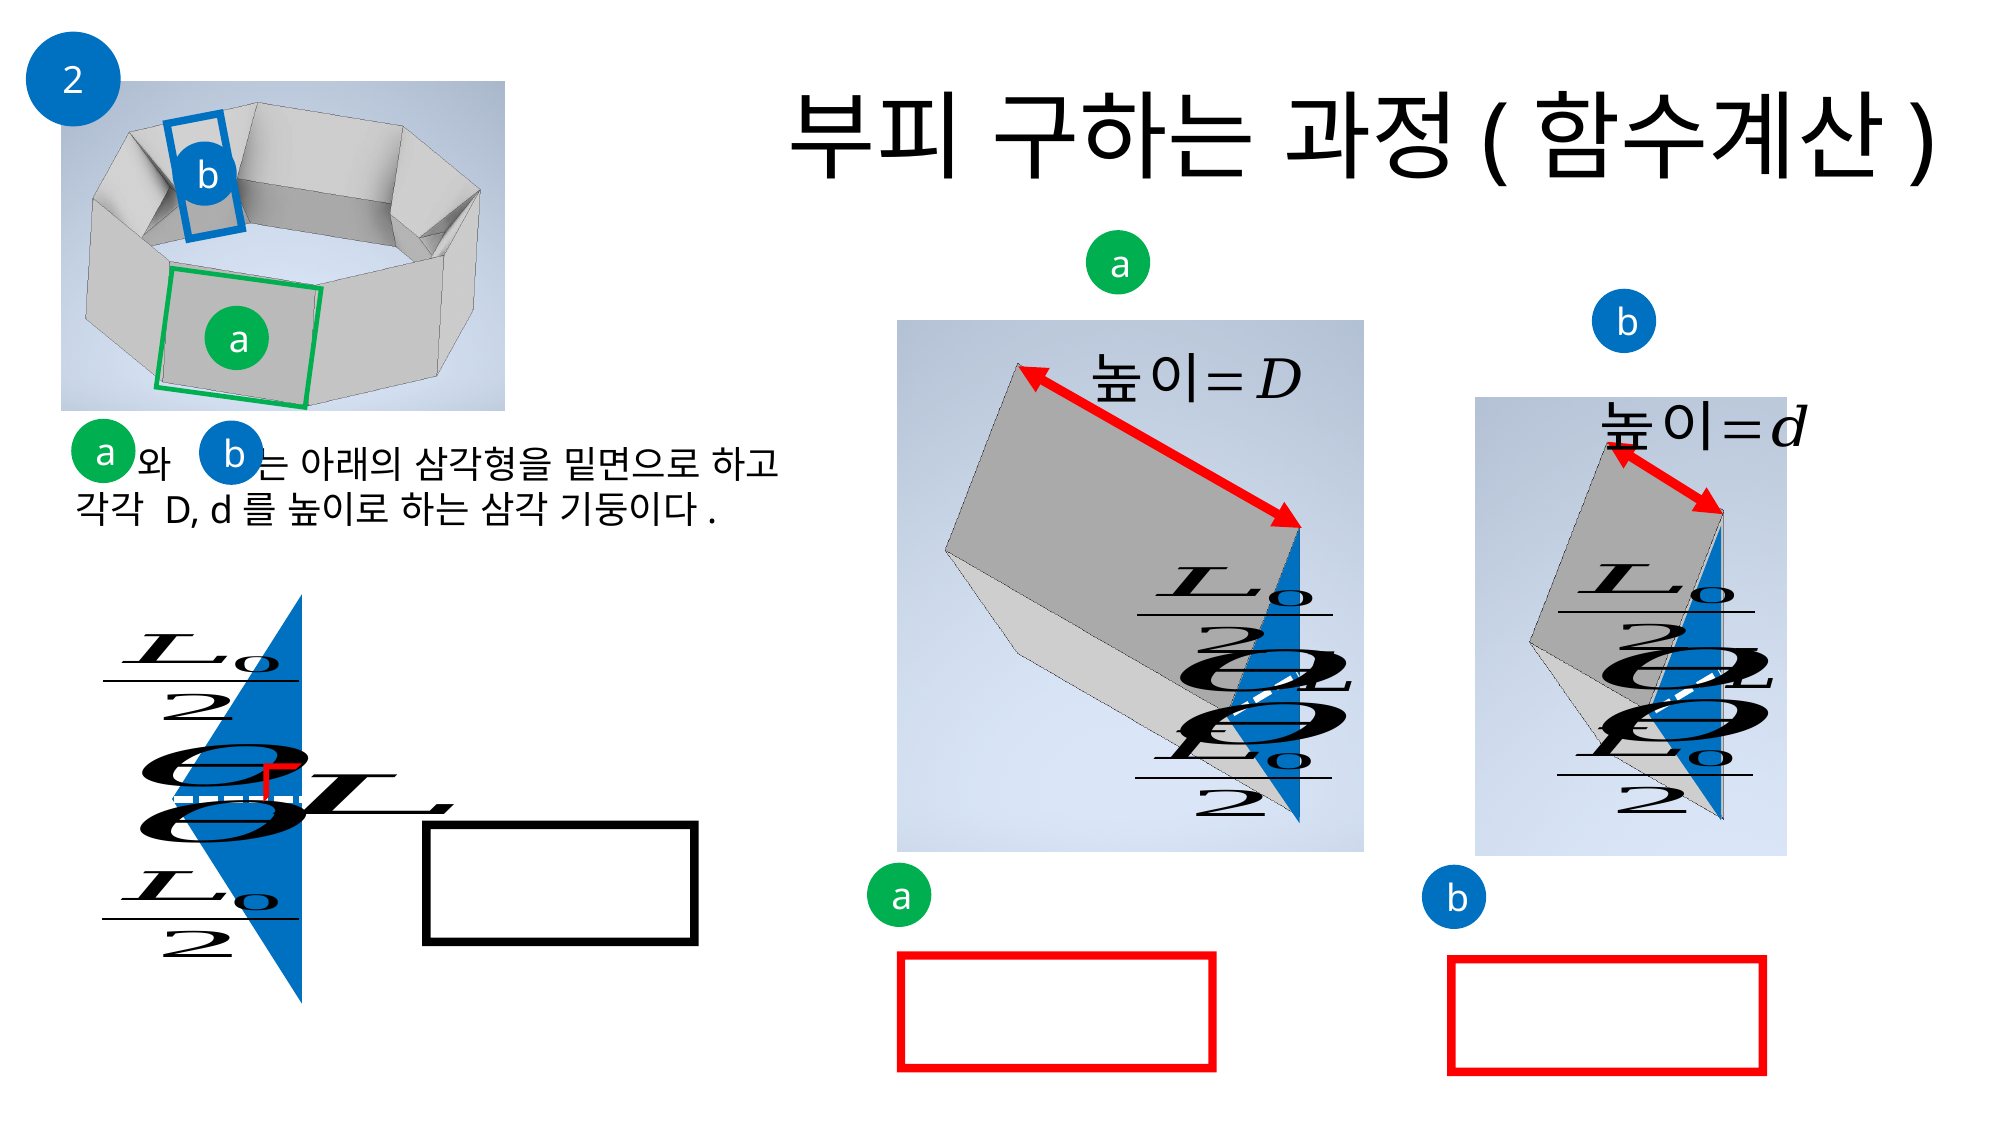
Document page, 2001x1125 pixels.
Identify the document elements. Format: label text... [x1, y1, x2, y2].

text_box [1018, 366, 1302, 528]
text_box a [1084, 229, 1152, 296]
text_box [1654, 671, 1721, 711]
picture [1475, 397, 1787, 856]
text_box 2 [24, 30, 122, 126]
picture [61, 81, 505, 411]
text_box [91, 594, 473, 1004]
text_box a [866, 861, 933, 929]
text_box [1446, 954, 1768, 1077]
text_box b [1590, 287, 1658, 355]
text_box b [198, 419, 265, 486]
text_box a [70, 417, 137, 485]
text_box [1232, 674, 1299, 714]
picture [897, 320, 1364, 852]
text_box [1607, 441, 1723, 515]
text_box b [1420, 863, 1488, 931]
text_box [896, 950, 1218, 1073]
title 부피 구하는 과정(함수계산) [772, 53, 1953, 200]
text_box 와 는 아래의 삼각형을 밑면으로 하고 각각 D, d를 높이로 하는 삼각 기둥이다. [61, 433, 897, 538]
text_box [473, 819, 700, 947]
